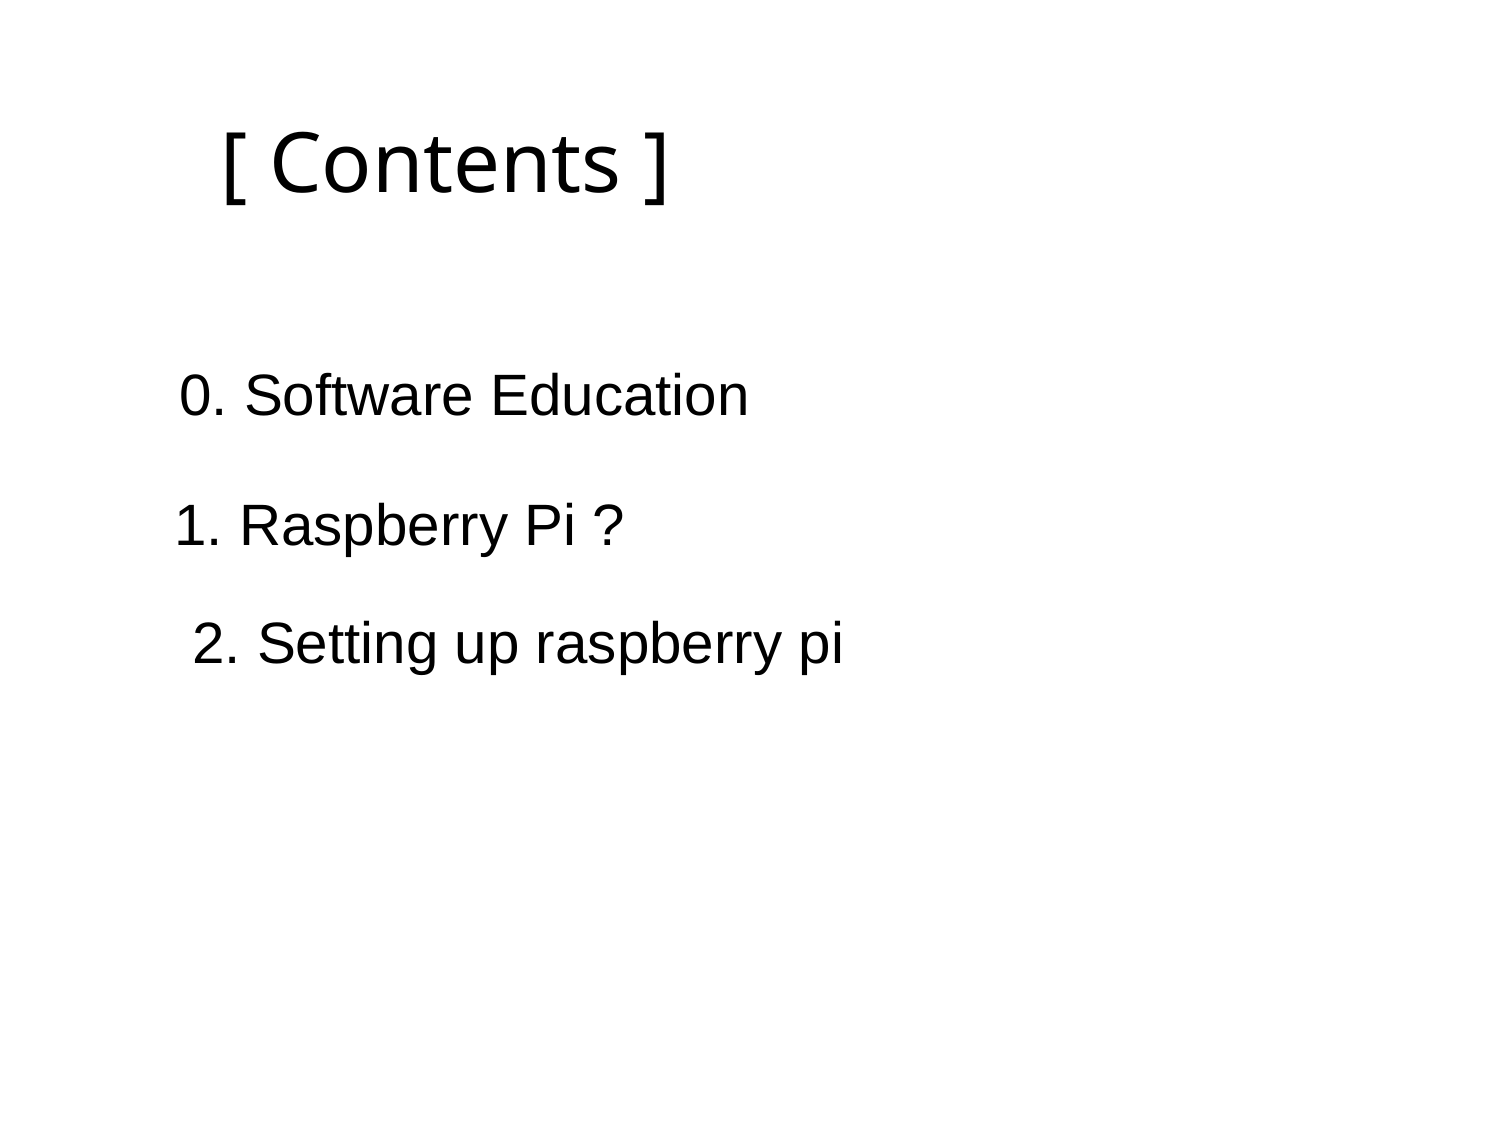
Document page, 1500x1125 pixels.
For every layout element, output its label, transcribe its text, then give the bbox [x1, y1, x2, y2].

text_box 2. Setting up raspberry pi [177, 597, 861, 683]
text_box 0. Software Education [164, 349, 766, 435]
text_box [ Contents ] [205, 101, 687, 217]
text_box 1. Raspberry Pi ? [159, 479, 641, 565]
